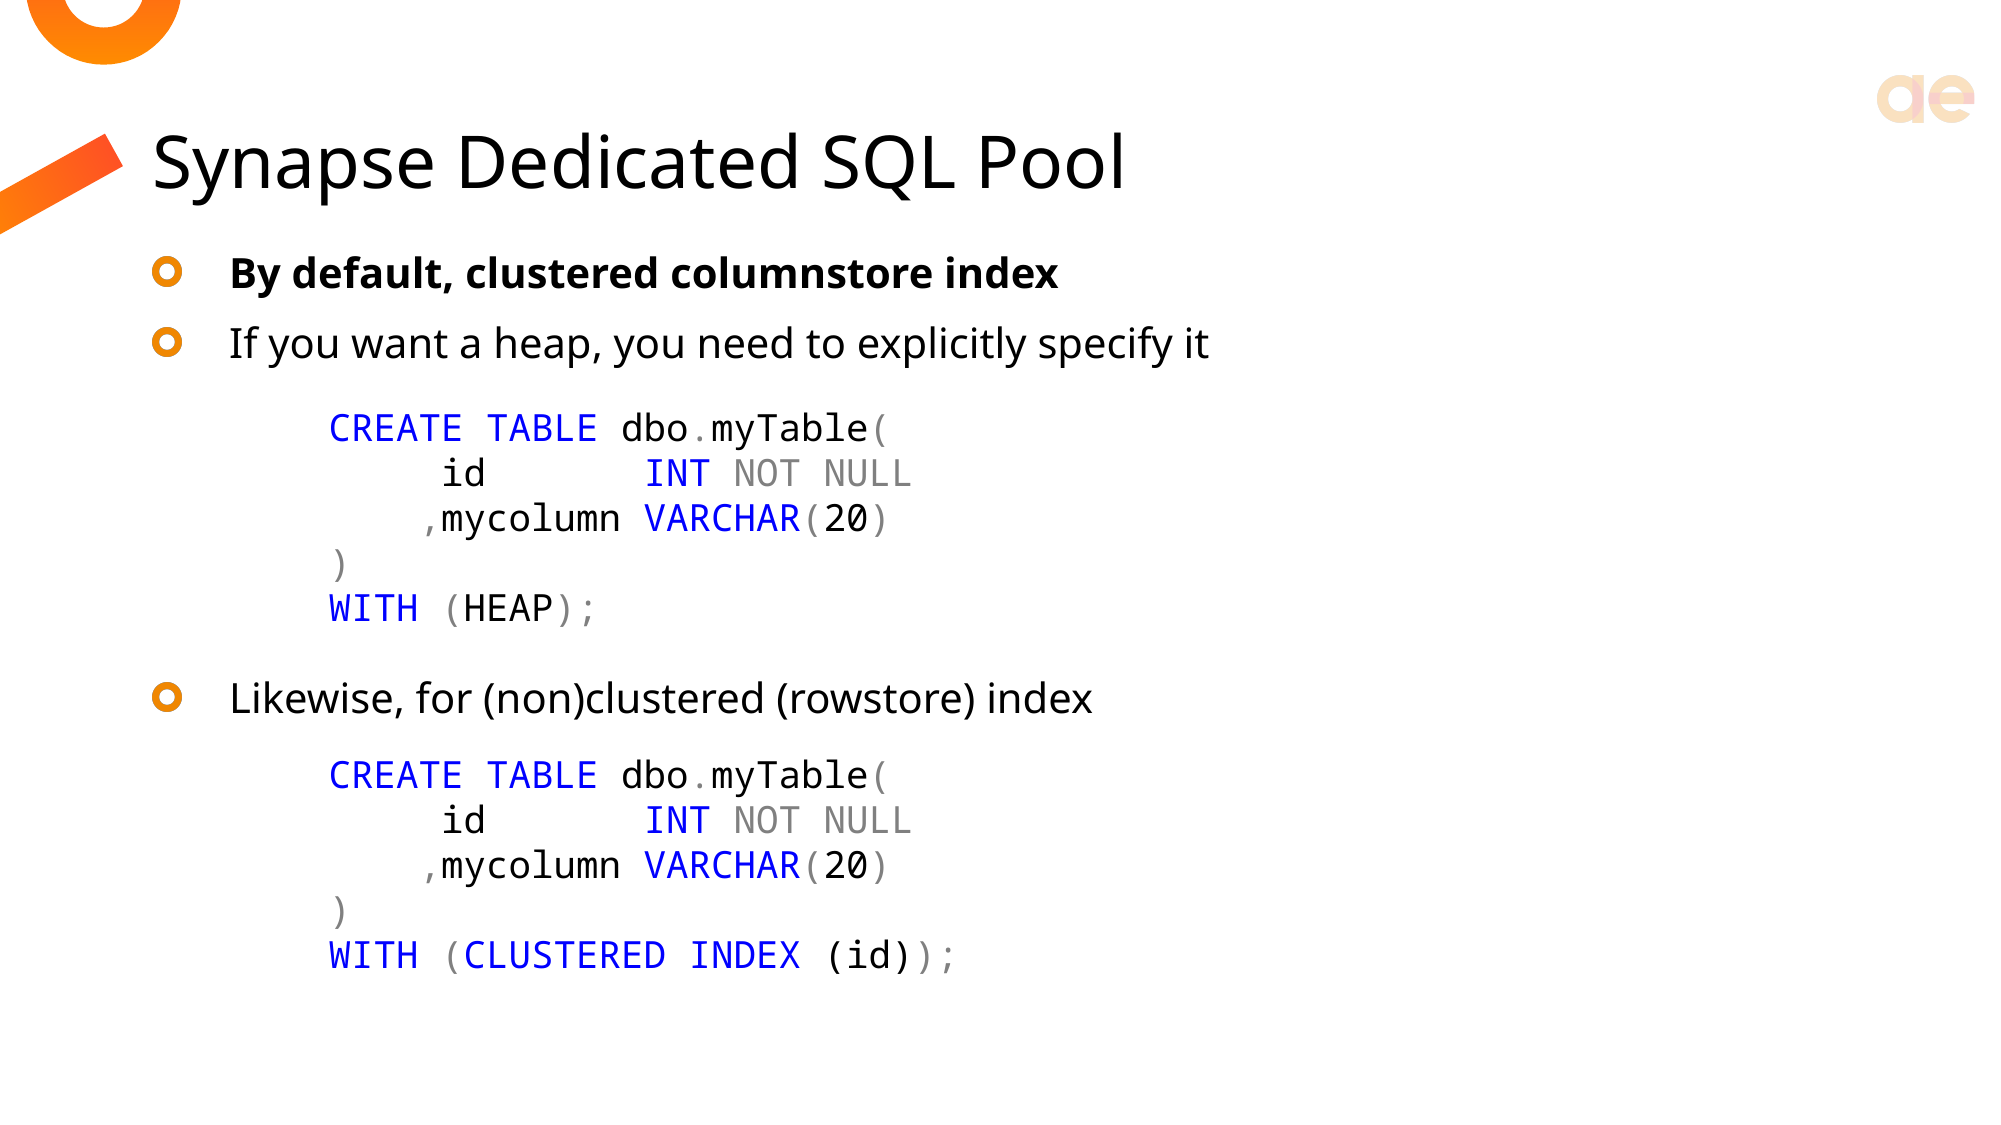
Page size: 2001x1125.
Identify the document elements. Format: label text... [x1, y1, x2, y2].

text_box CREATE TABLE dbo.myTable( id INT NOT NULL ,mycolumn VARCHAR(20) ) WITH (HEAP); [313, 396, 1333, 637]
text_box CREATE TABLE dbo.myTable( id INT NOT NULL ,mycolumn VARCHAR(20) ) WITH (CLUSTERED INDEX (id)); [313, 743, 1333, 984]
picture [152, 256, 182, 287]
picture [152, 327, 182, 357]
list By default, clustered columnstore index If you want a heap, you need to explicitly specify it Likewise, for (non)clustered (rowstore) index [137, 238, 1863, 1014]
picture [152, 682, 182, 712]
title Synapse Dedicated SQL Pool [137, 79, 1863, 212]
picture [1877, 75, 1975, 123]
